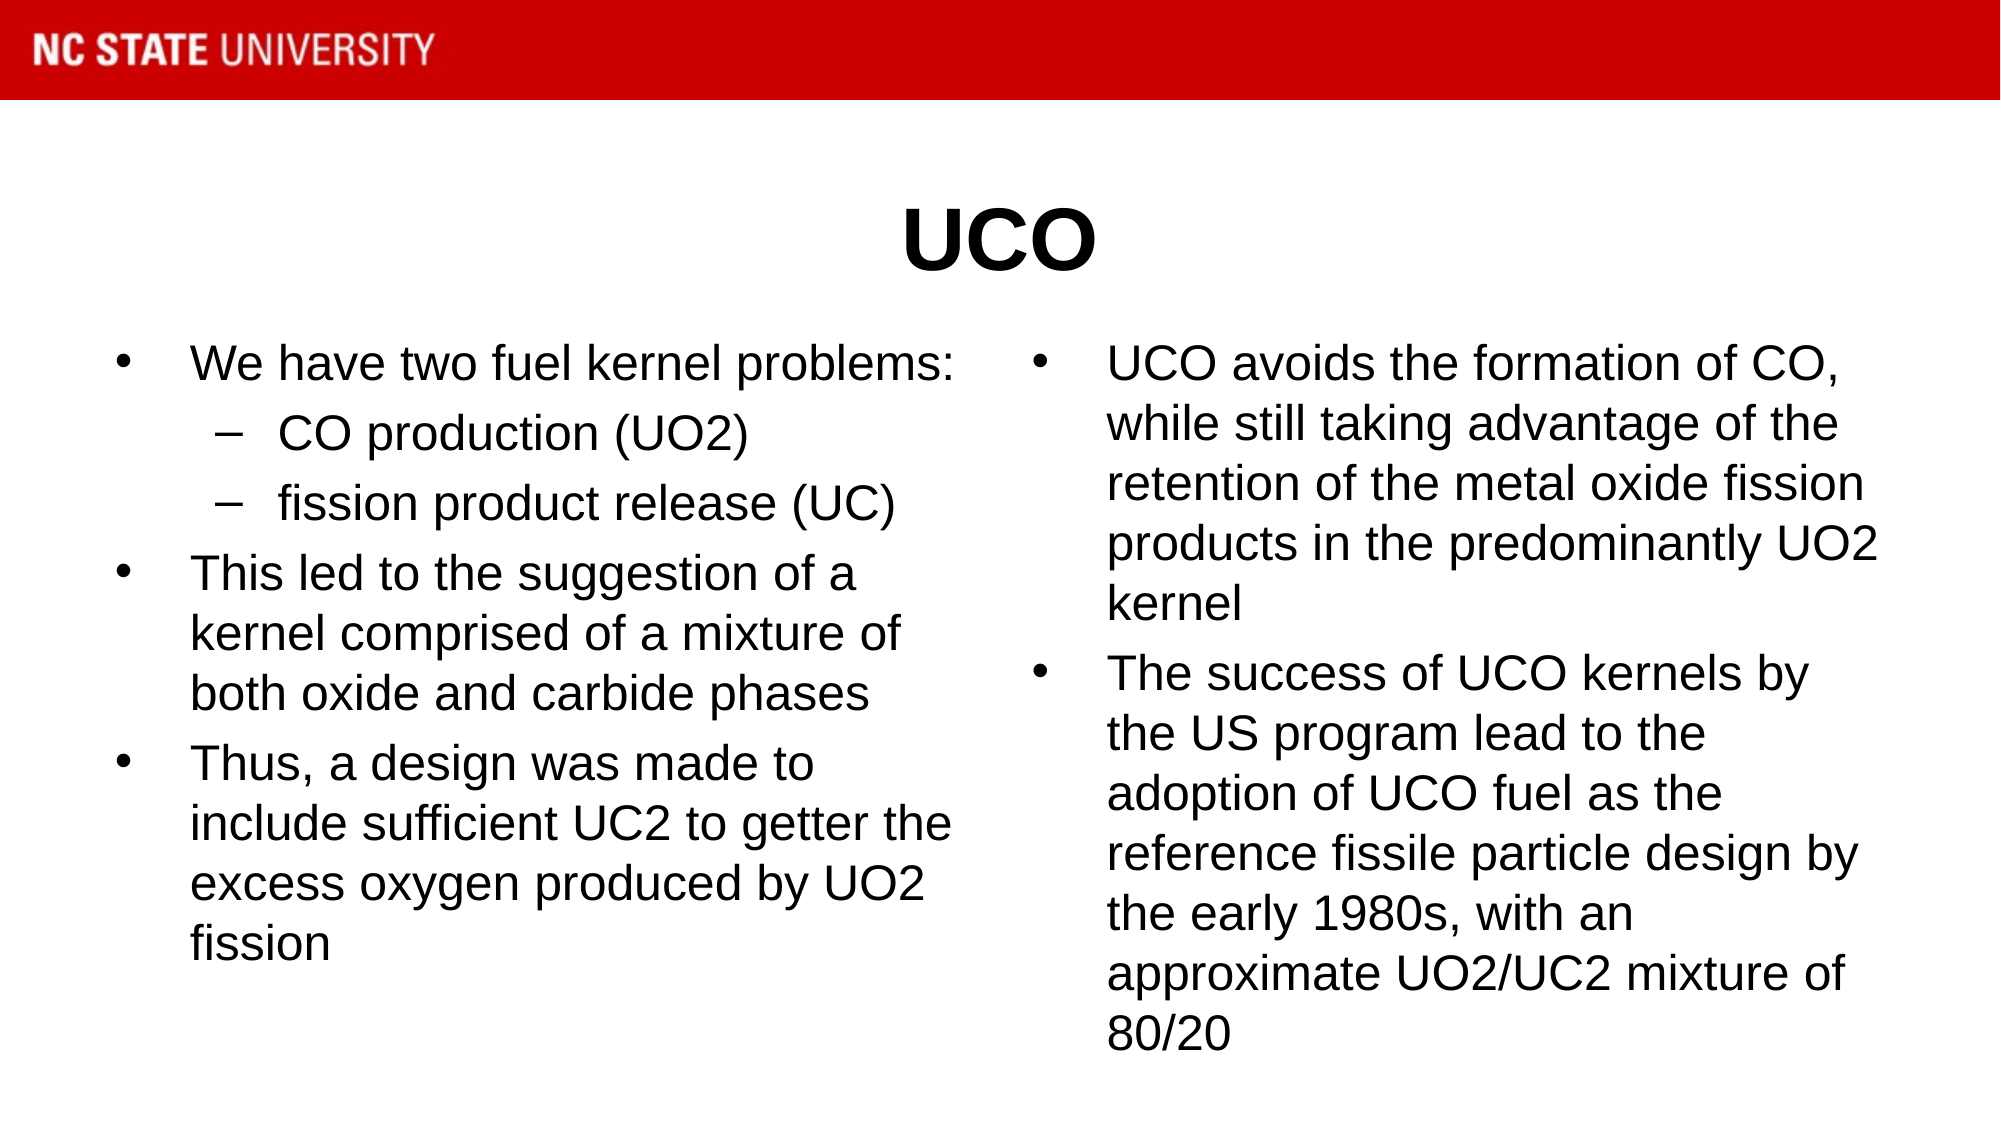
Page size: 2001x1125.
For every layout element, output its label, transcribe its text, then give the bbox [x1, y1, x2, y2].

list We have two fuel kernel problems: CO production (UO2) fission product release (UC) This led to the suggestion of a kernel comprised of a mixture of both oxide and carbide phases Thus, a design was made to include sufficient UC2 to getter the excess oxygen produced by UO2 fission [99, 322, 984, 1005]
list UCO avoids the formation of CO, while still taking advantage of the retention of the metal oxide fission products in the predominantly UO2 kernel The success of UCO kernels by the US program lead to the adoption of UCO fuel as the reference fissile particle design by the early 1980s, with an approximate UO2/UC2 mixture of 80/20 [1016, 322, 1900, 1005]
title UCO [99, 147, 1900, 323]
picture [0, 0, 2001, 100]
